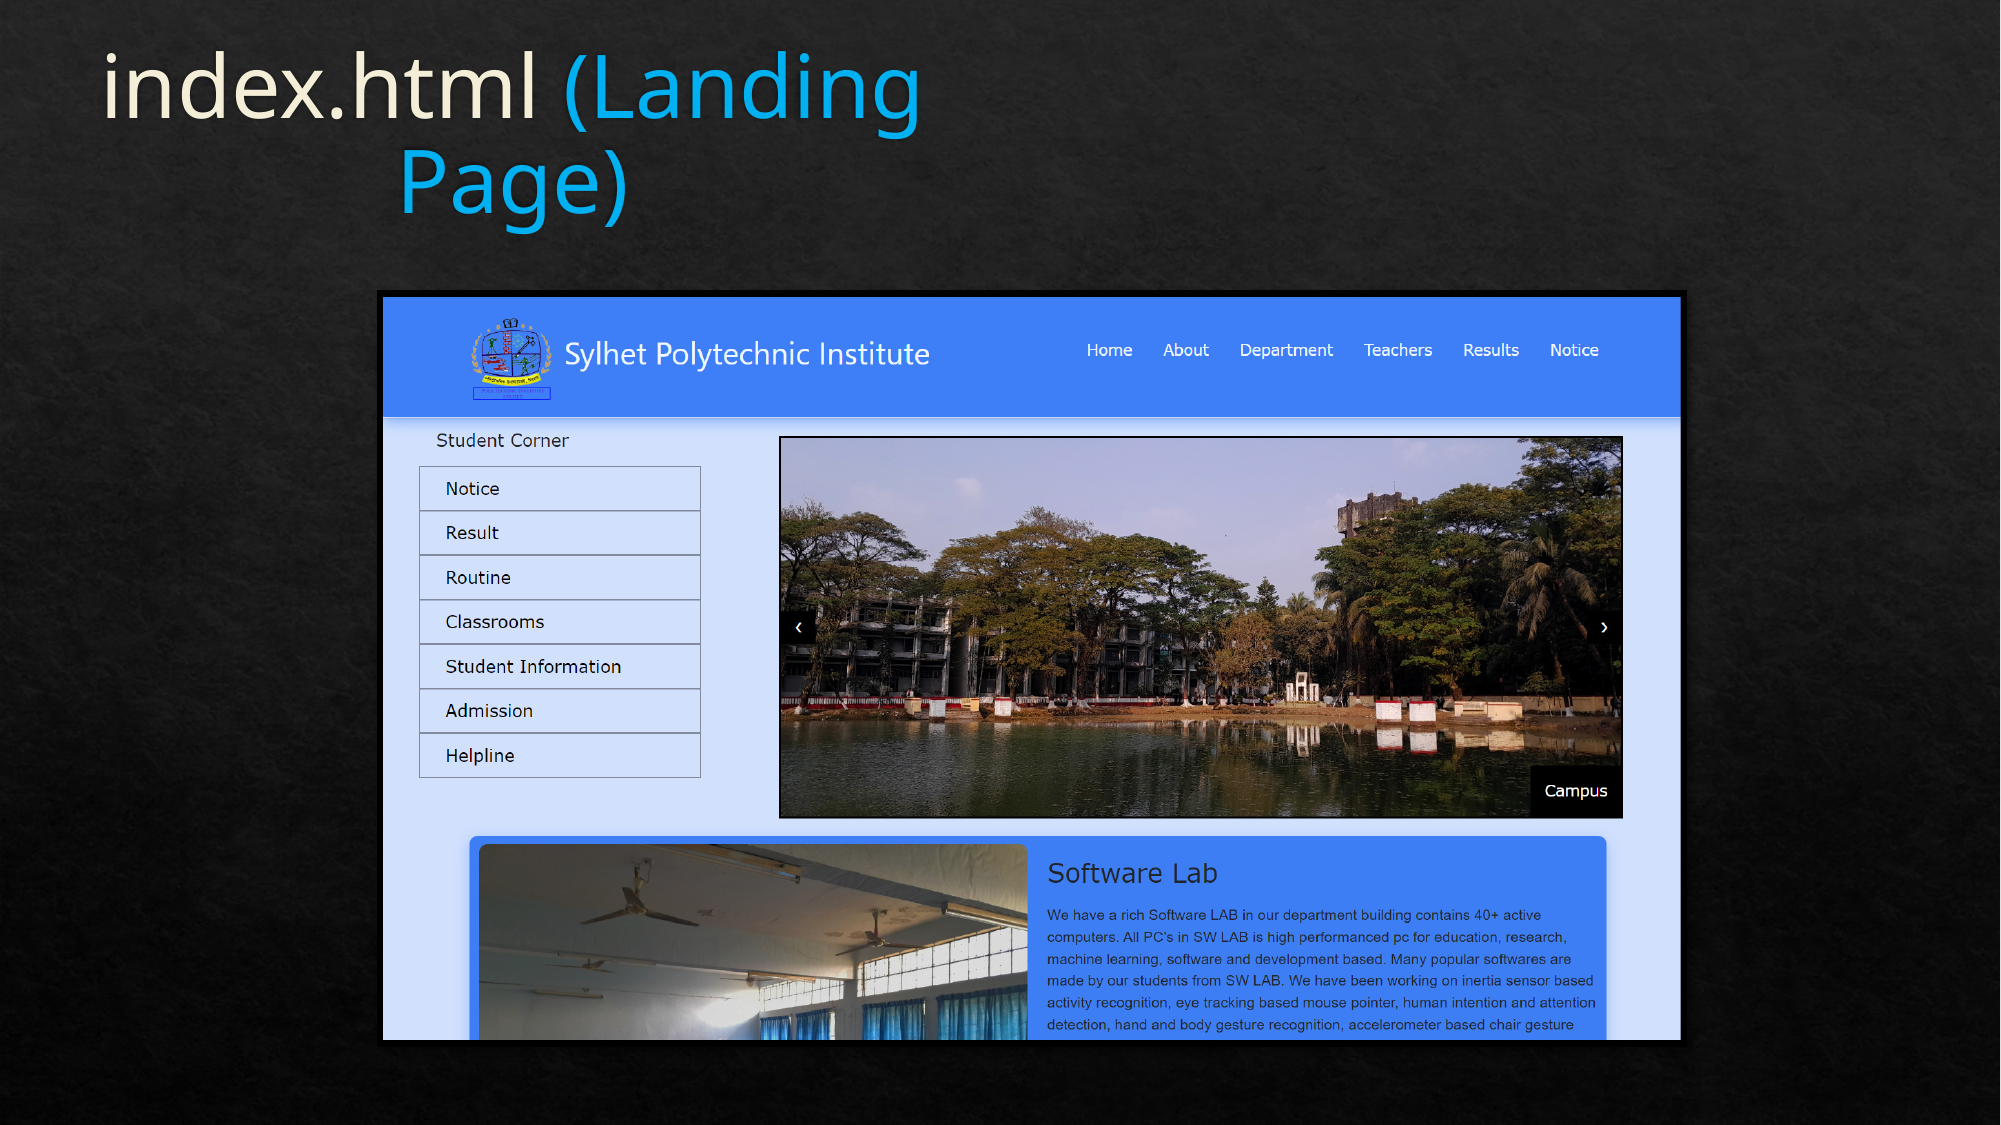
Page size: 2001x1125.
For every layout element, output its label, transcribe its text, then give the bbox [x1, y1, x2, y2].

title index.html (Landing Page) [39, 34, 986, 241]
picture [382, 296, 1681, 1041]
